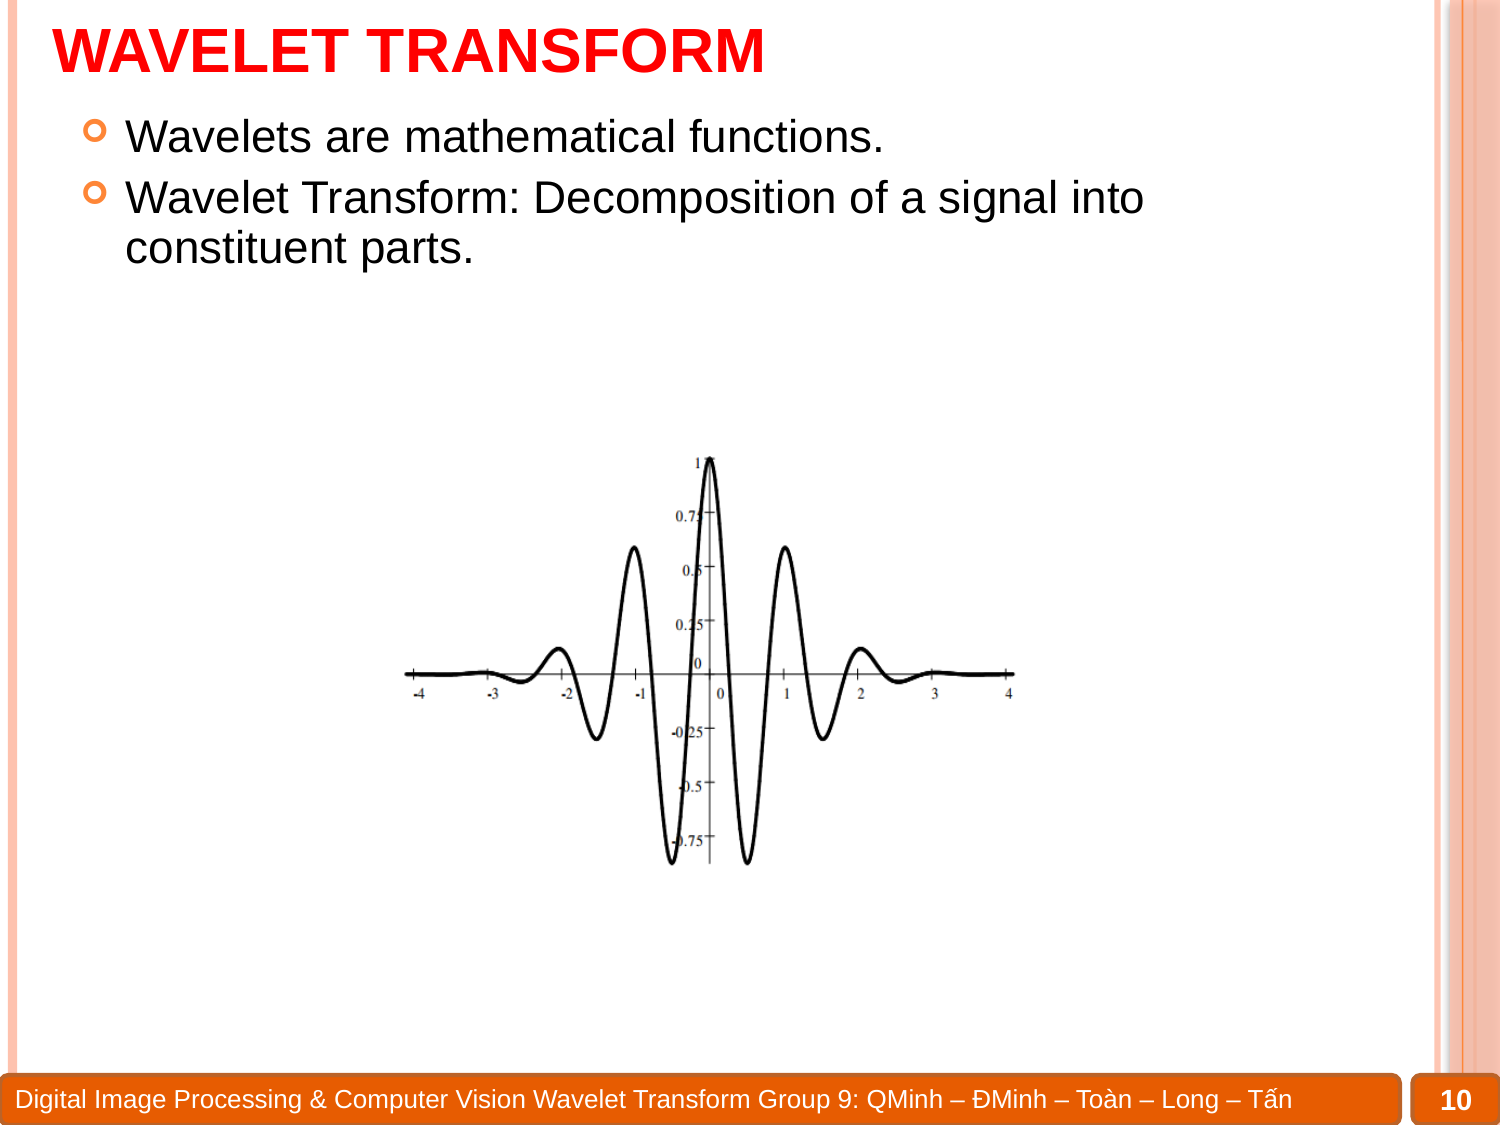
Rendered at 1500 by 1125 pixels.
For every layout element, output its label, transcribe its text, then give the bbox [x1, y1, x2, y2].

picture [386, 449, 1026, 869]
list Wavelets are mathematical functions. Wavelet Transform: Decomposition of a signal into constituent parts. [65, 105, 1391, 1018]
slide_number 10 [1412, 1074, 1500, 1123]
title WAVELET TRANSFORM [37, 12, 1425, 93]
